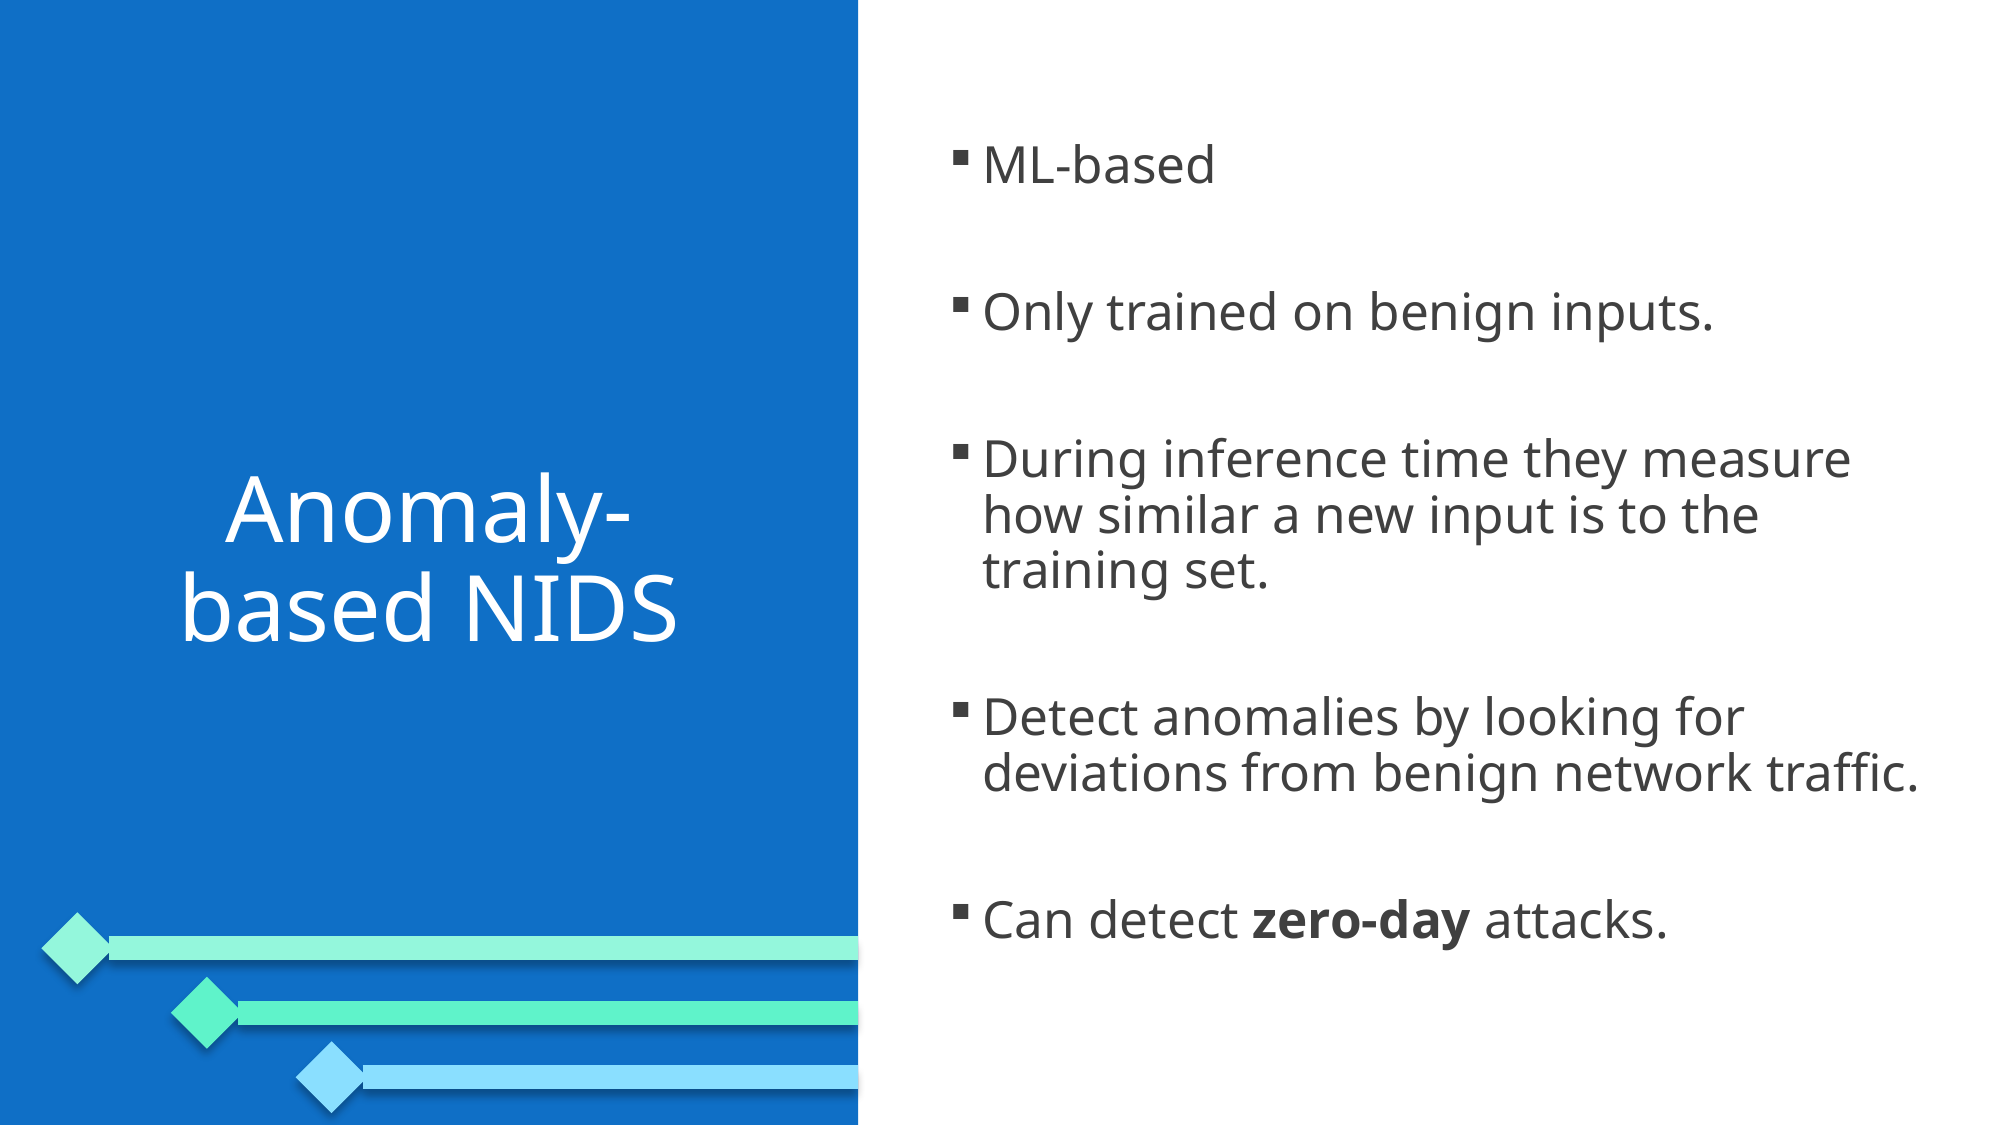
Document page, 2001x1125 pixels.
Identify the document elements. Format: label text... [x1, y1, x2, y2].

title Anomaly-based NIDS [130, 453, 728, 672]
list ML-based Only trained on benign inputs. During inference time they measure how similar a new input is to the training set. Detect anomalies by looking for deviations from benign network traffic. Can detect zero-day attacks. [934, 131, 1938, 992]
